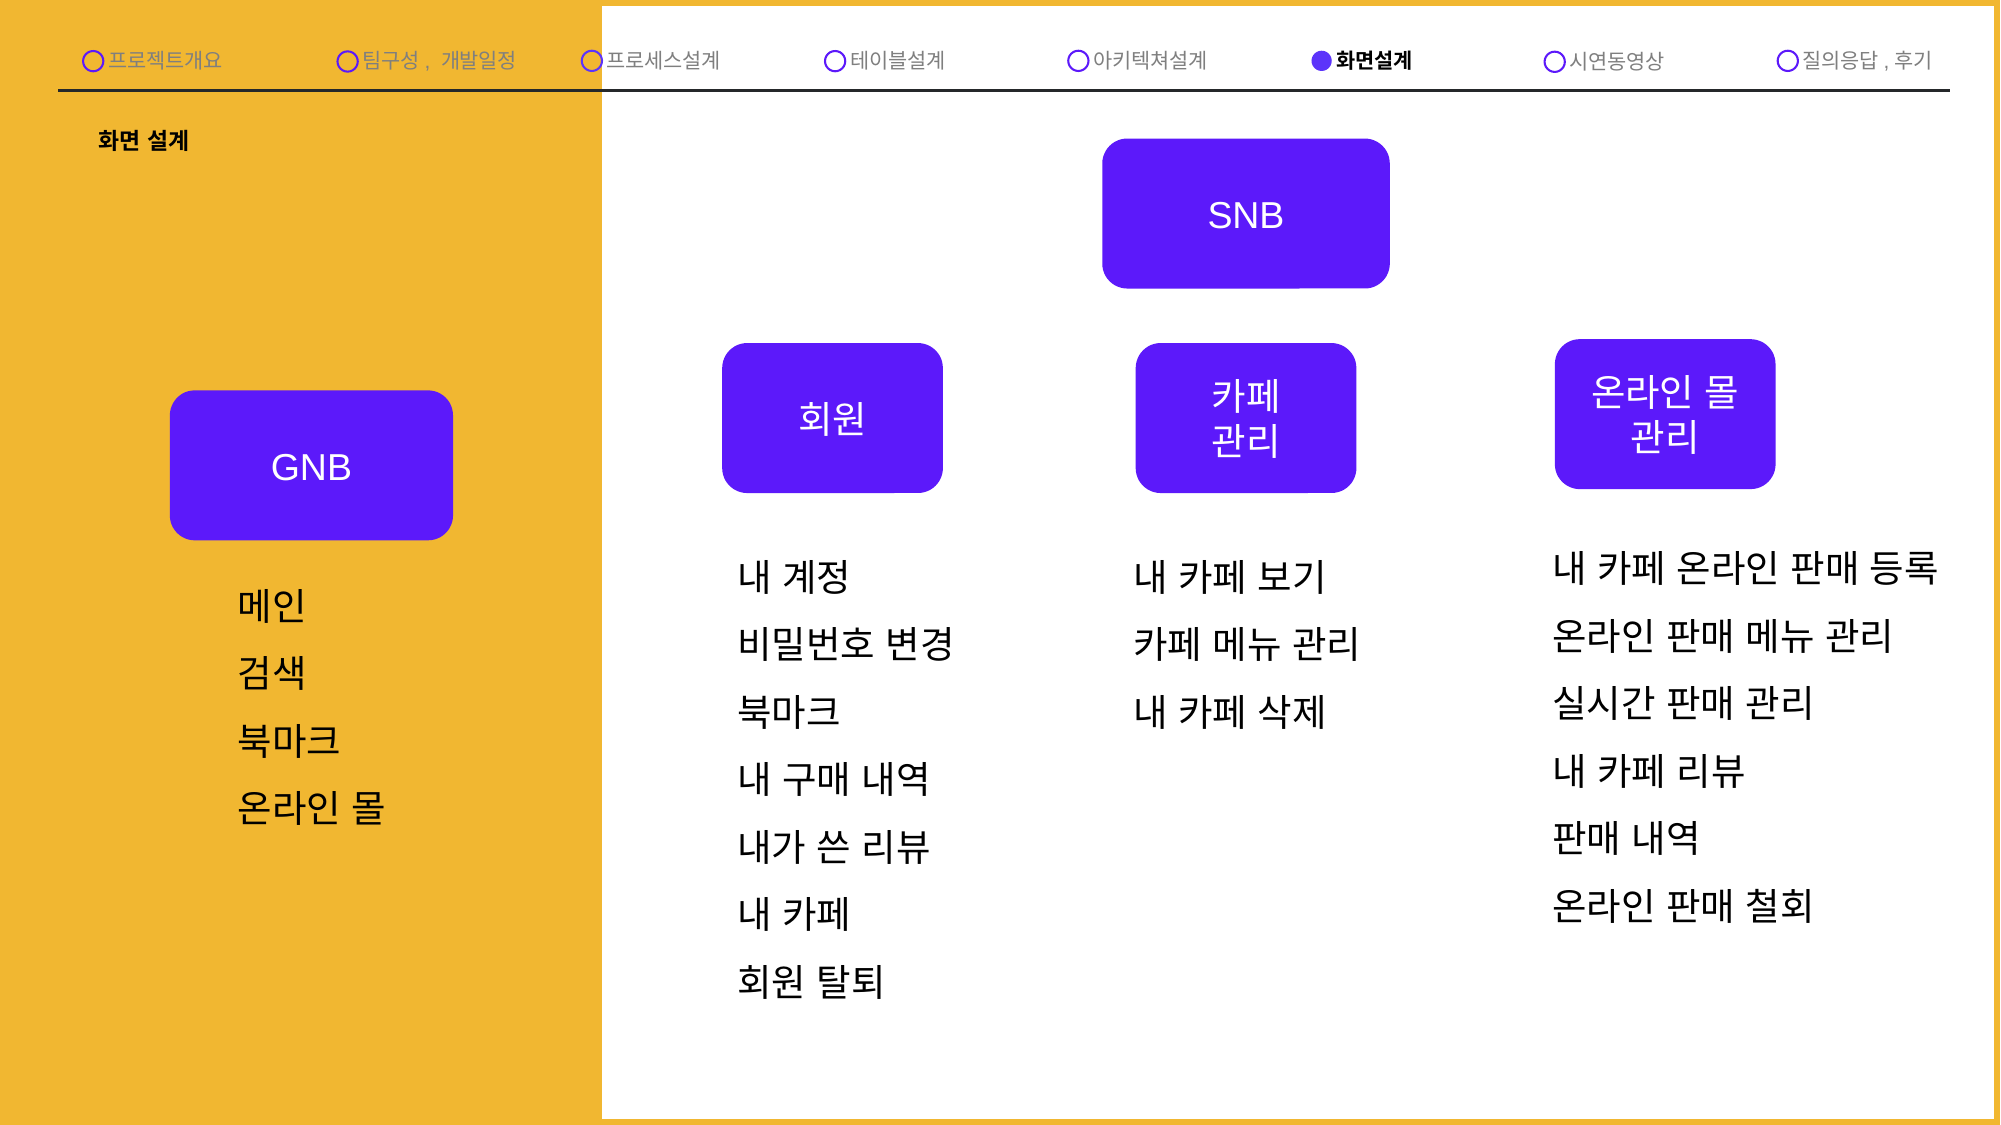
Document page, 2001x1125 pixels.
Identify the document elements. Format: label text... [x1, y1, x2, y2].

text_box 내 카페 보기 카페 메뉴 관리 내 카페 삭제 [1118, 523, 1521, 742]
text_box 내 카페 온라인 판매 등록 온라인 판매 메뉴 관리 실시간 판매 관리 내 카페 리뷰 판매 내역 온라인 판매 철회 [1537, 515, 1984, 936]
text_box 내 계정 비밀번호 변경 북마크 내 구매 내역 내가 쓴 리뷰 내 카페 회원 탈퇴 [722, 523, 1055, 1012]
text_box 메인 검색 북마크 온라인 몰 [222, 552, 433, 838]
text_box 화면 설계 [83, 118, 257, 162]
text_box [0, 0, 2000, 1125]
text_box 카페 관리 [1135, 343, 1357, 494]
